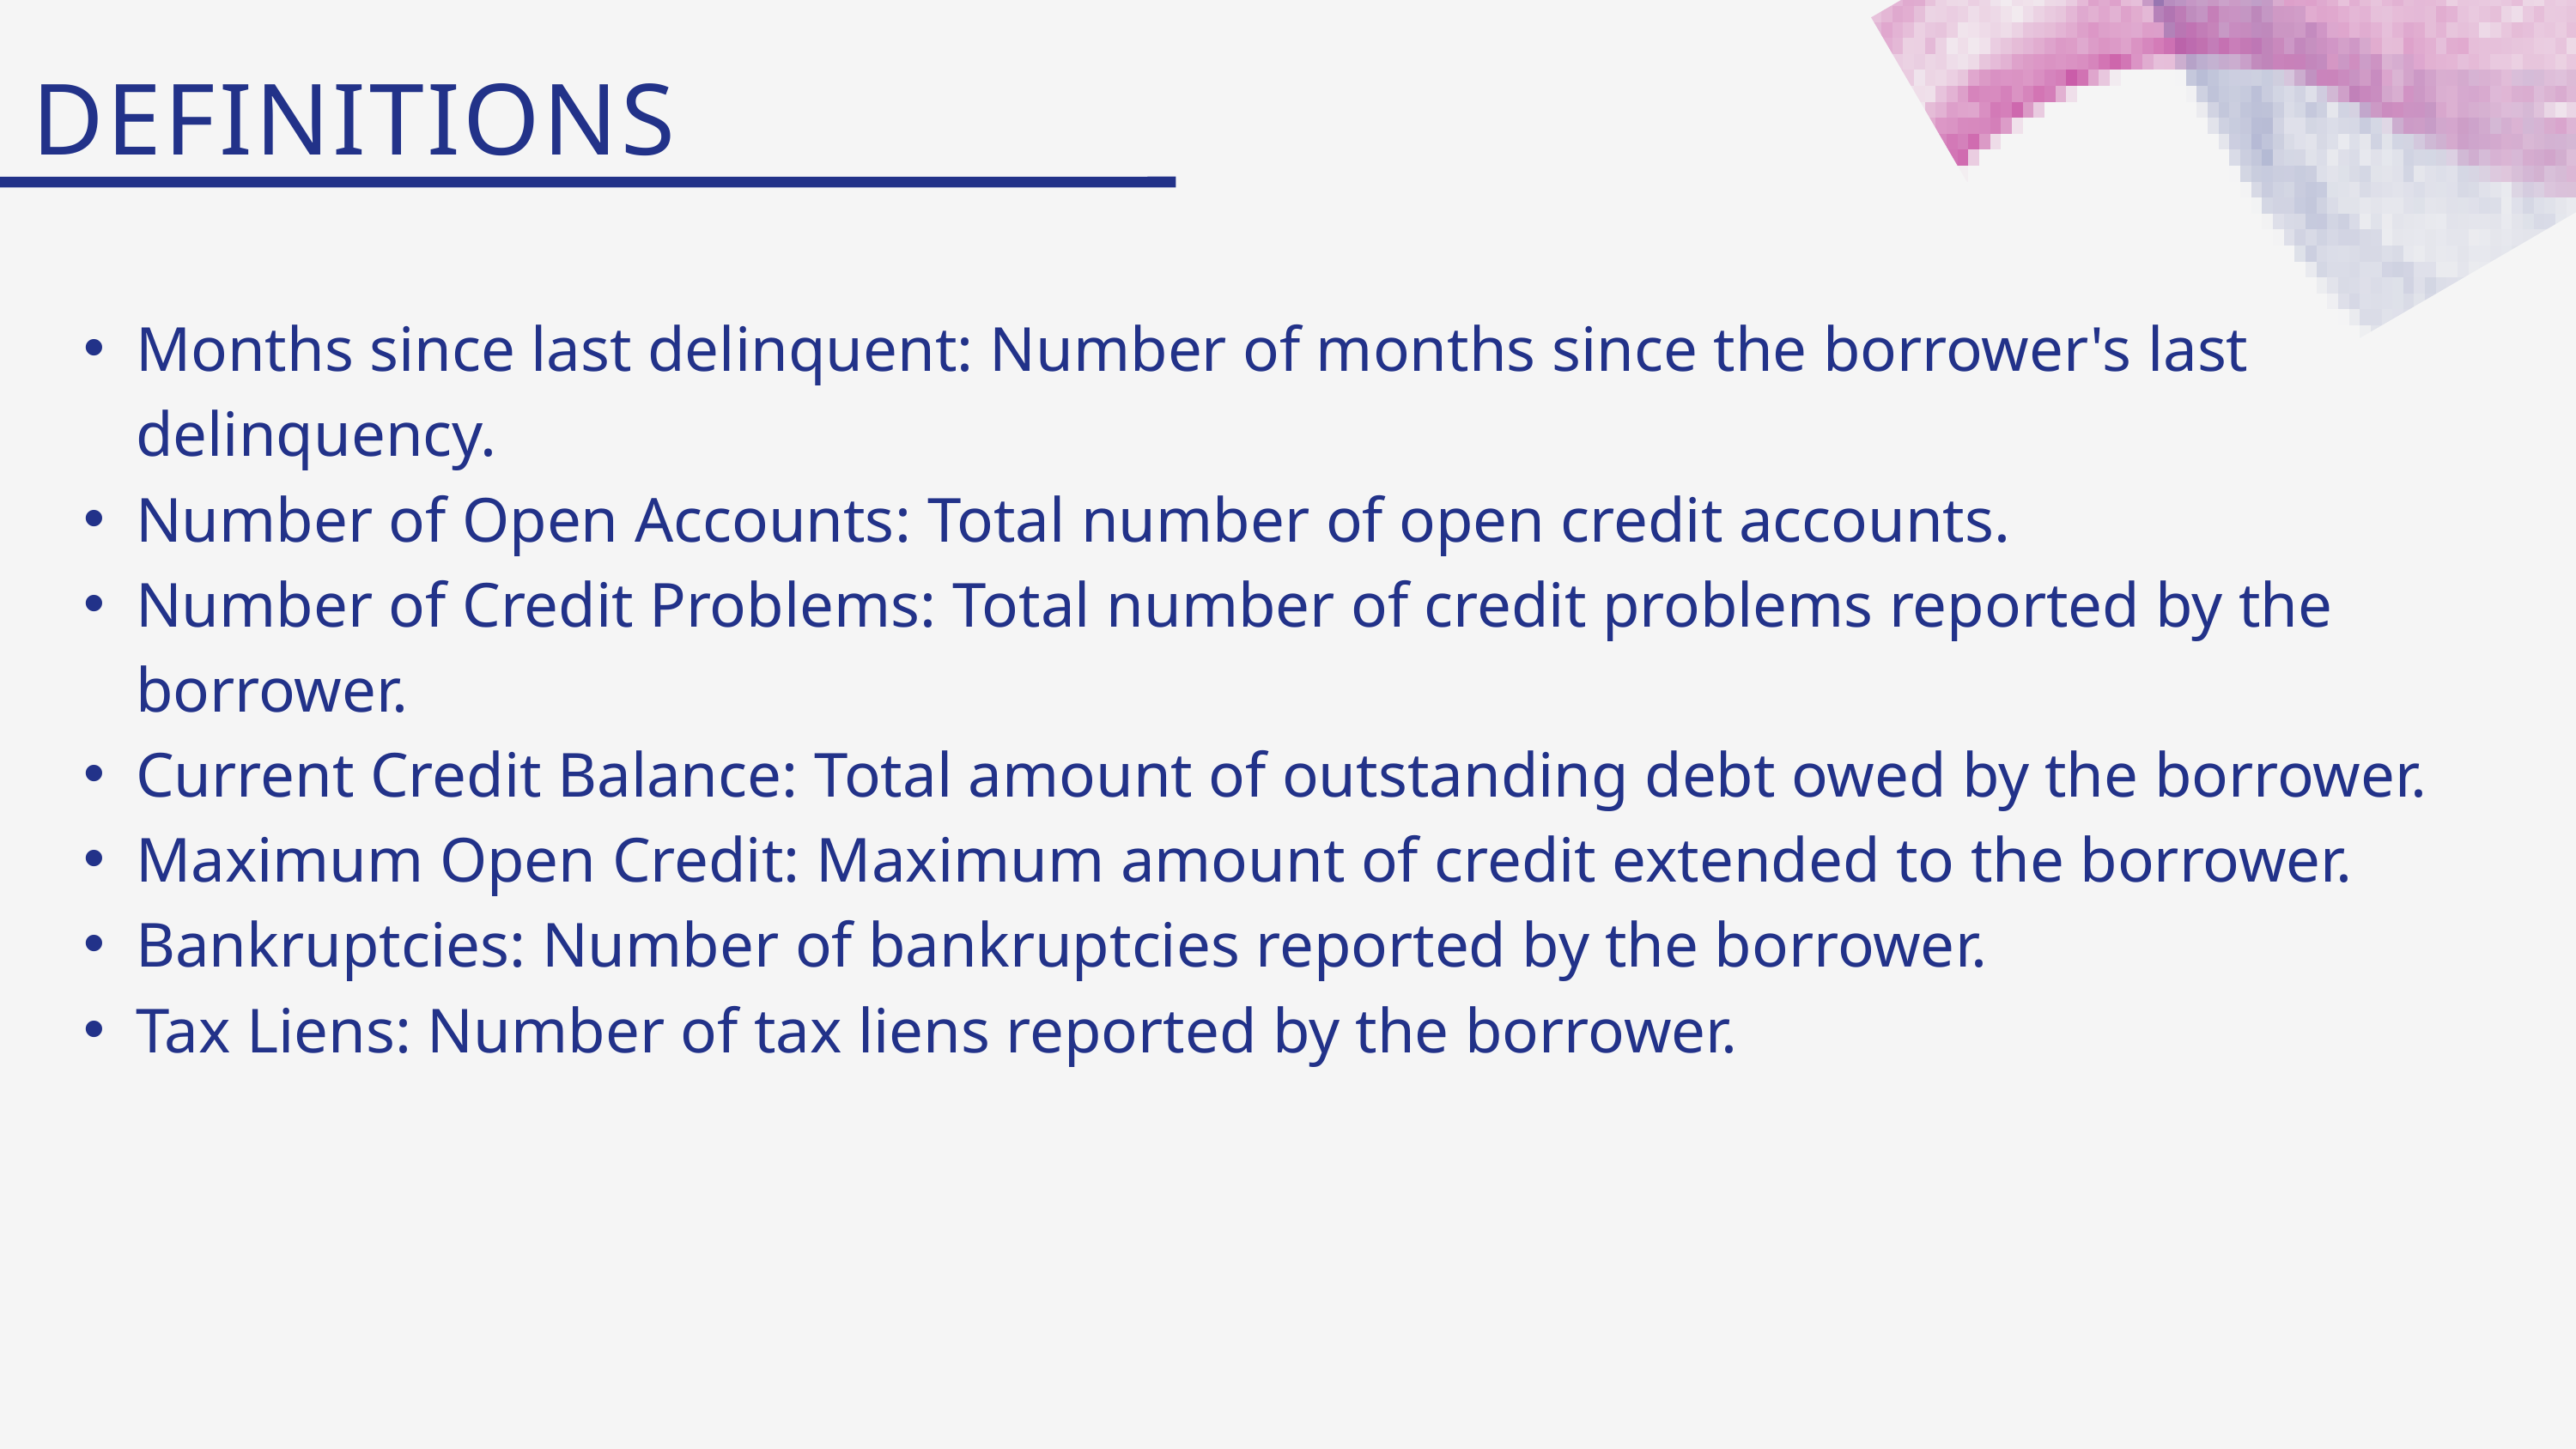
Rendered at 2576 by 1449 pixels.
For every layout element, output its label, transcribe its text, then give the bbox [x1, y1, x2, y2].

text_box DEFINITIONS [32, 66, 1005, 175]
text_box Months since last delinquent: Number of months since the borrower's last delinquency. Number of Open Accounts: Total number of open credit accounts. Number of Credit Problems: Total number of credit problems reported by the borrower. Current Credit Balance: Total amount of outstanding debt owed by the borrower. Maximum Open Credit: Maximum amount of credit extended to the borrower. Bankruptcies: Number of bankruptcies reported by the borrower. Tax Liens: Number of tax liens reported by the borrower. [32, 298, 2576, 1150]
text_box [1871, 0, 2576, 470]
